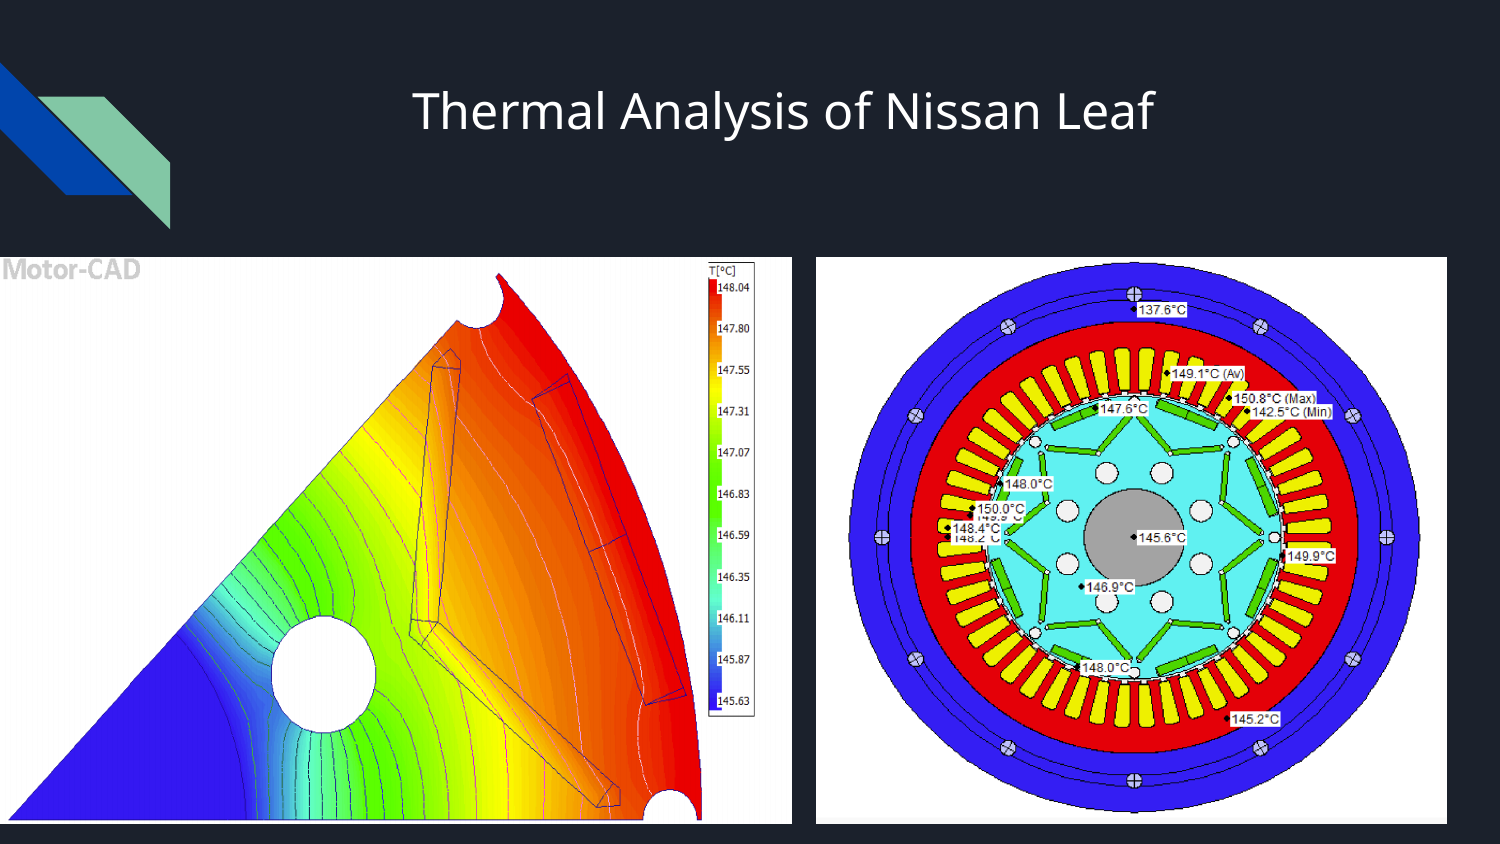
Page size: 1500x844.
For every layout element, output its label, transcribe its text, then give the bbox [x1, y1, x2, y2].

title Thermal Analysis of Nissan Leaf [212, 64, 1368, 215]
picture [816, 256, 1447, 824]
picture [0, 256, 792, 824]
